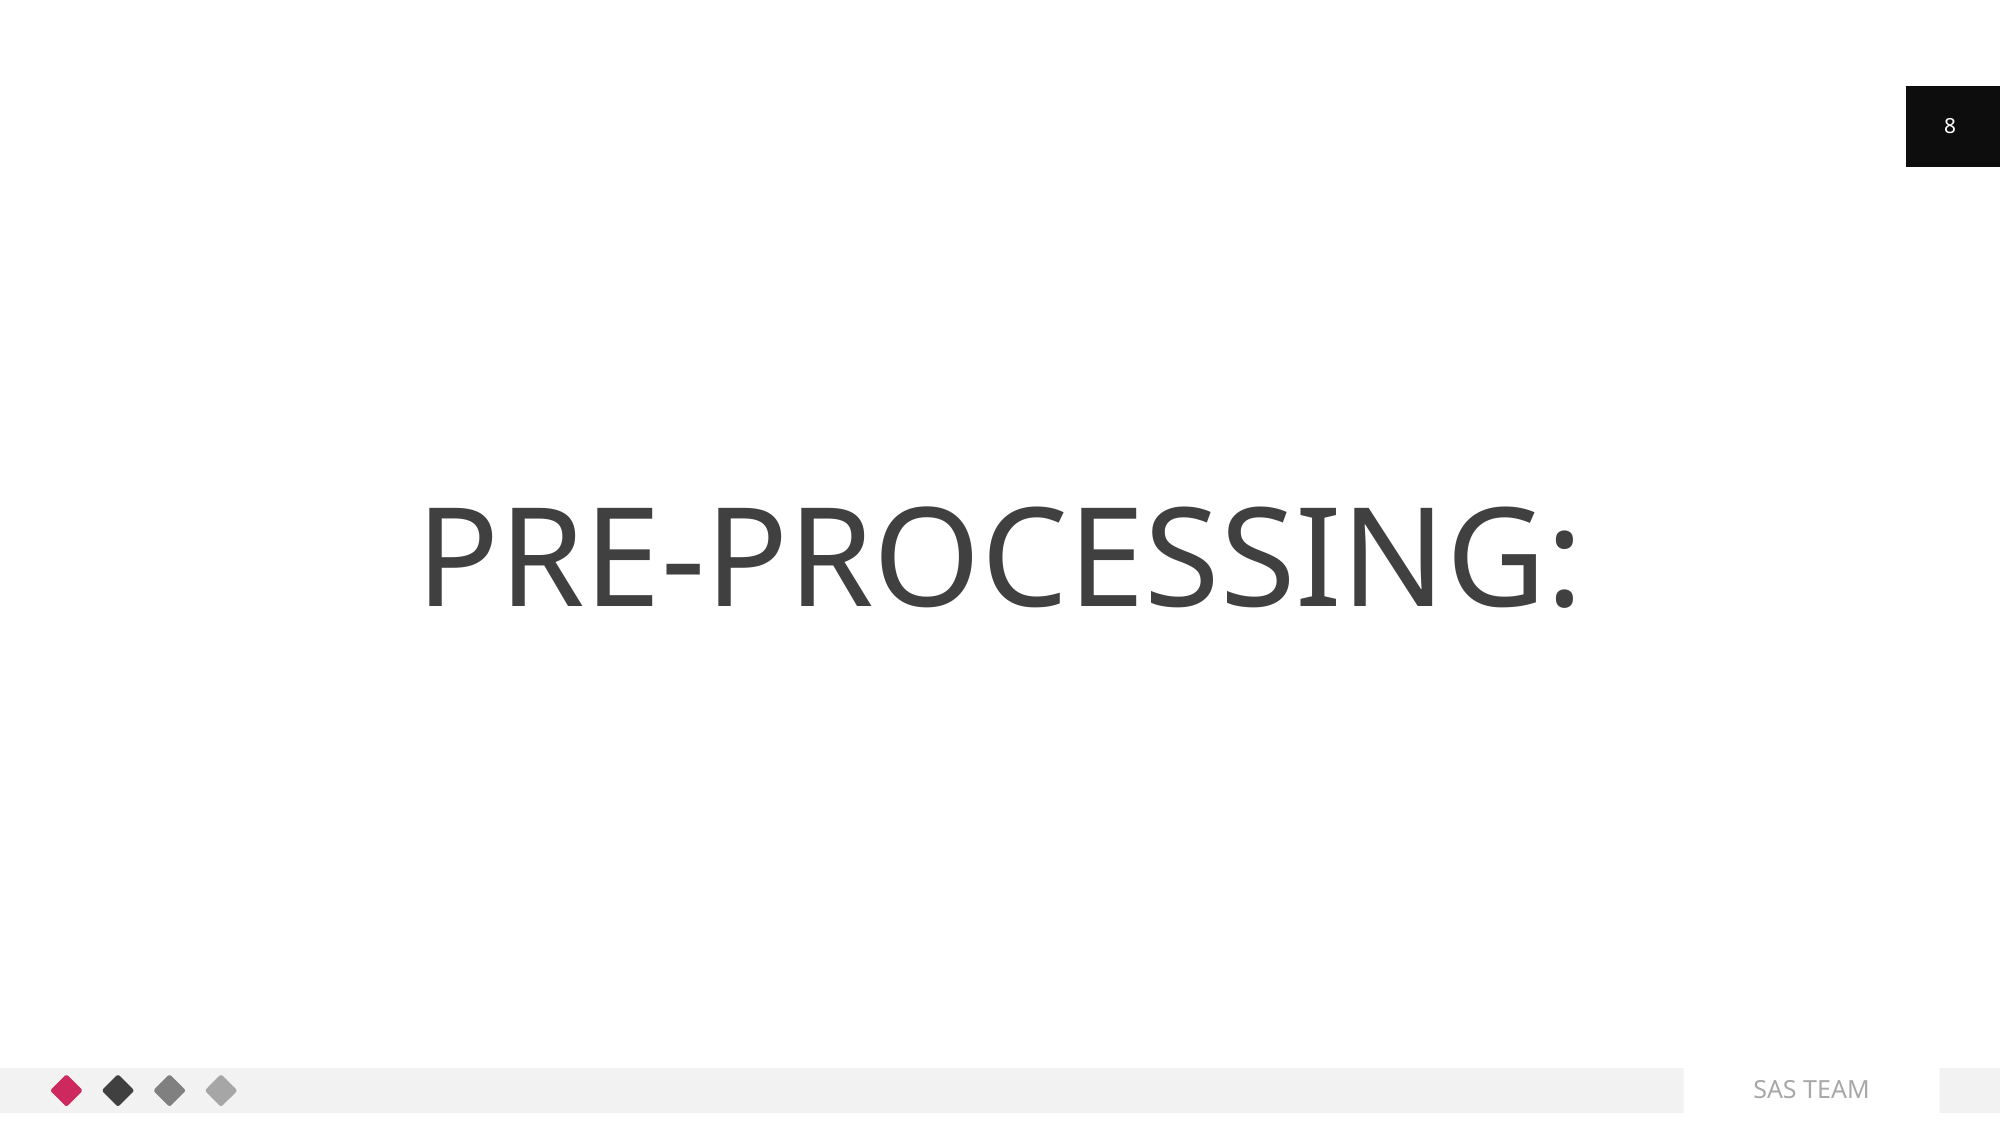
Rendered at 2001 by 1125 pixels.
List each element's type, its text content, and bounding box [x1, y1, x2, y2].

footer SAS TEAM [1683, 1067, 1940, 1114]
slide_number 8 [1915, 96, 1985, 157]
title Pre-Processing: [137, 487, 1863, 638]
